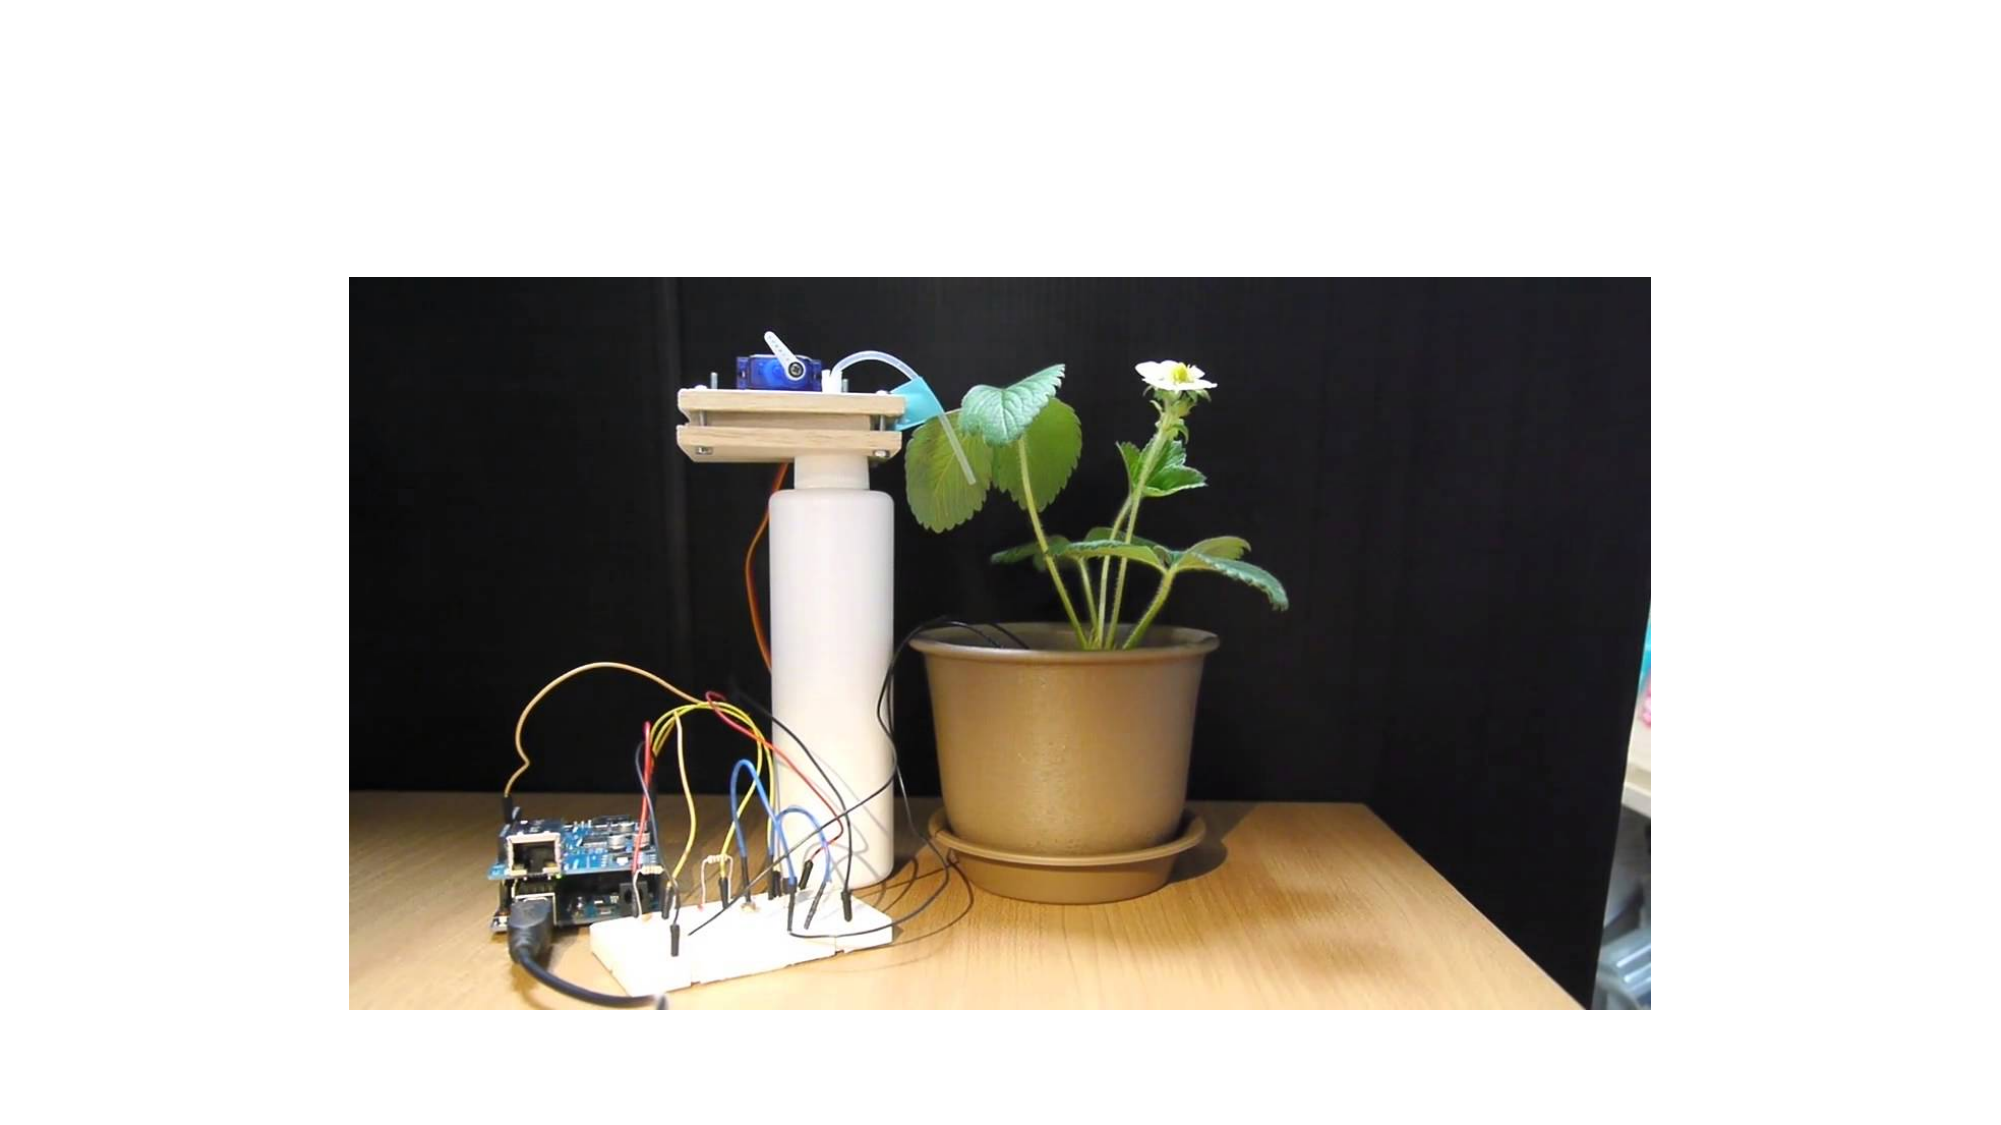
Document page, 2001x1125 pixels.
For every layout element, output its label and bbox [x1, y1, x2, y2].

picture [349, 277, 1651, 1010]
